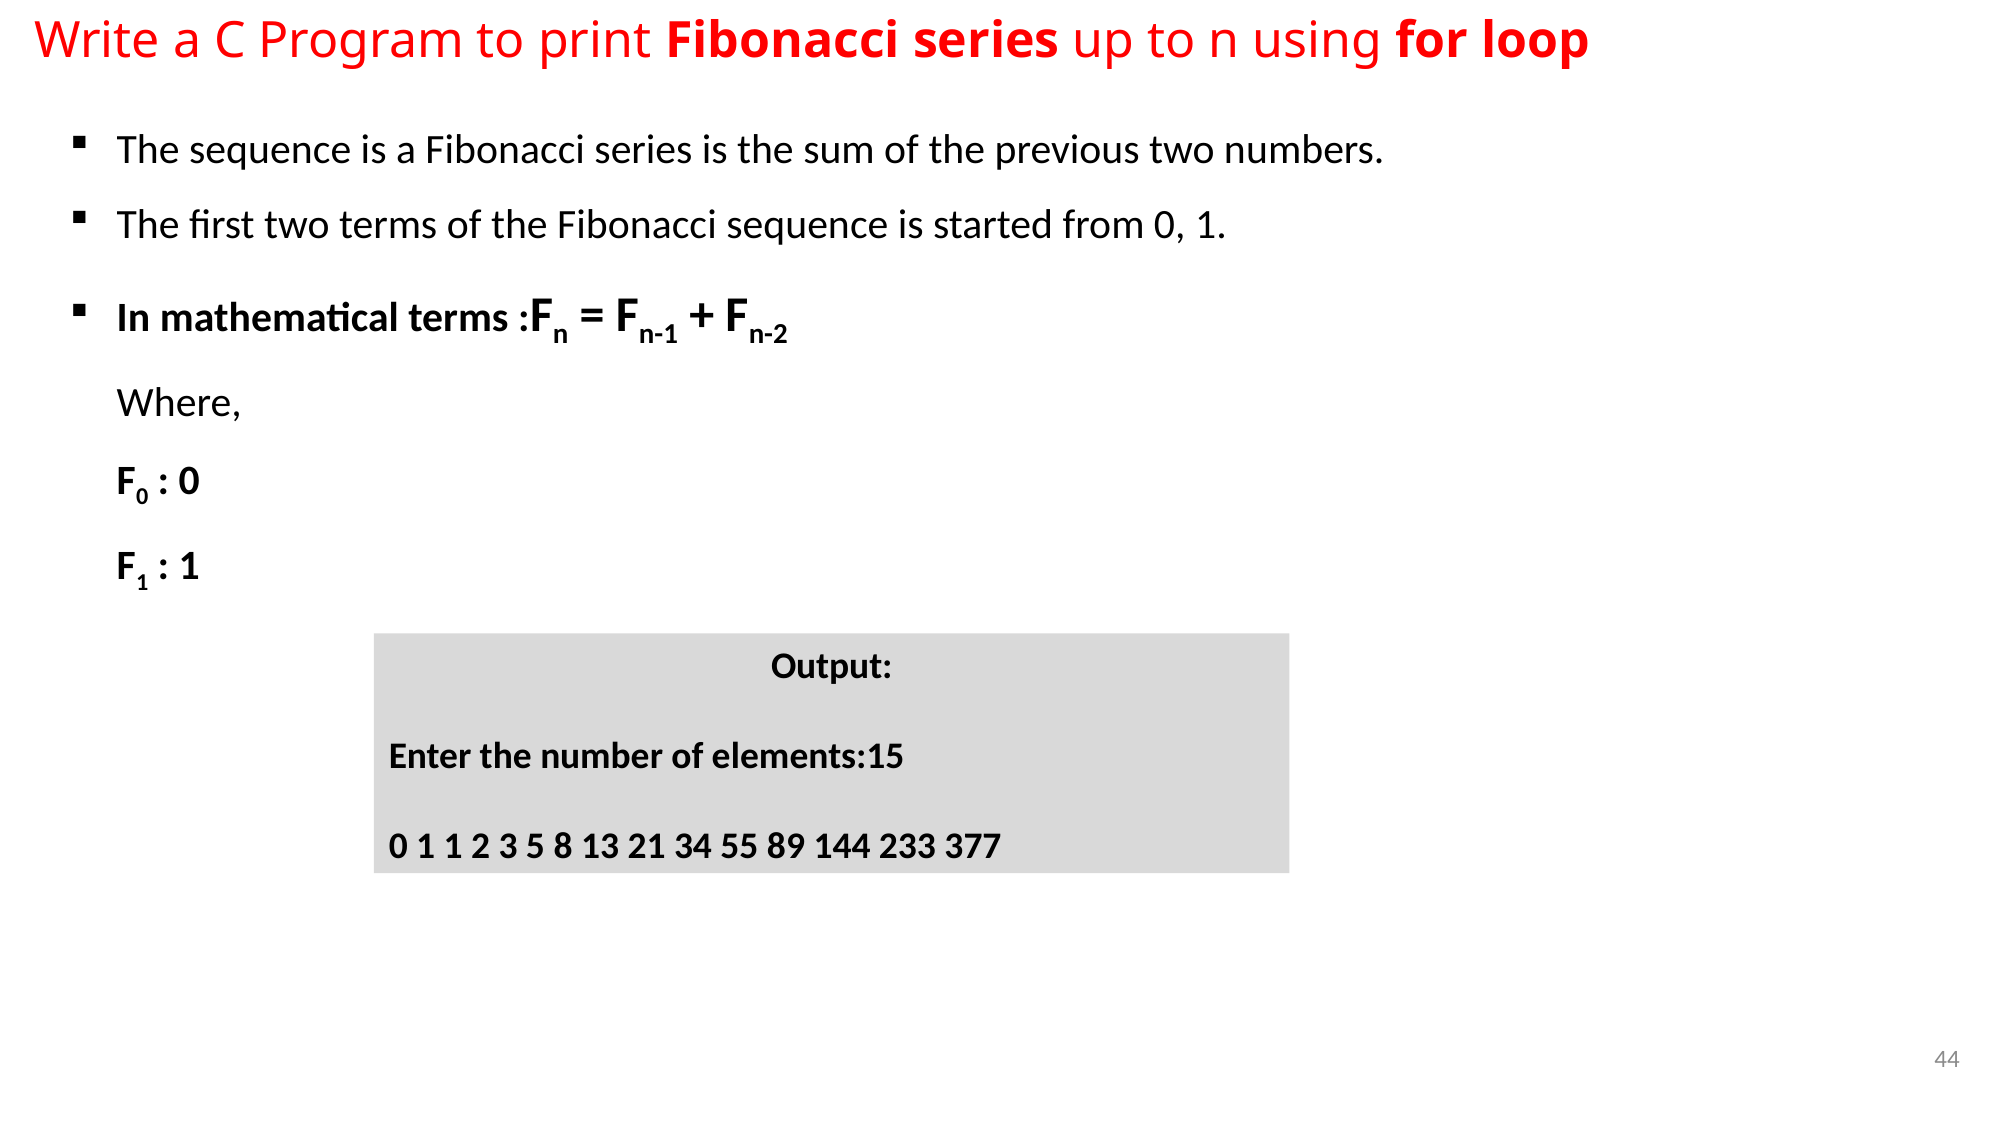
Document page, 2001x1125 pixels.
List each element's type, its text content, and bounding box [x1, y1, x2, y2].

text_box Output: Enter the number of elements:15 0 1 1 2 3 5 8 13 21 34 55 89 144 233 377 [373, 633, 1290, 874]
slide_number 44 [1854, 1027, 1975, 1096]
text_box Write a C Program to print Fibonacci series up to n using for loop [19, 0, 1922, 75]
text_box The sequence is a Fibonacci series is the sum of the previous two numbers. The first two terms of the Fibonacci sequence is started from 0, 1. In mathematical terms :Fn = Fn-1 + Fn-2 Where, F0 : 0 F1 : 1 [55, 89, 1709, 603]
